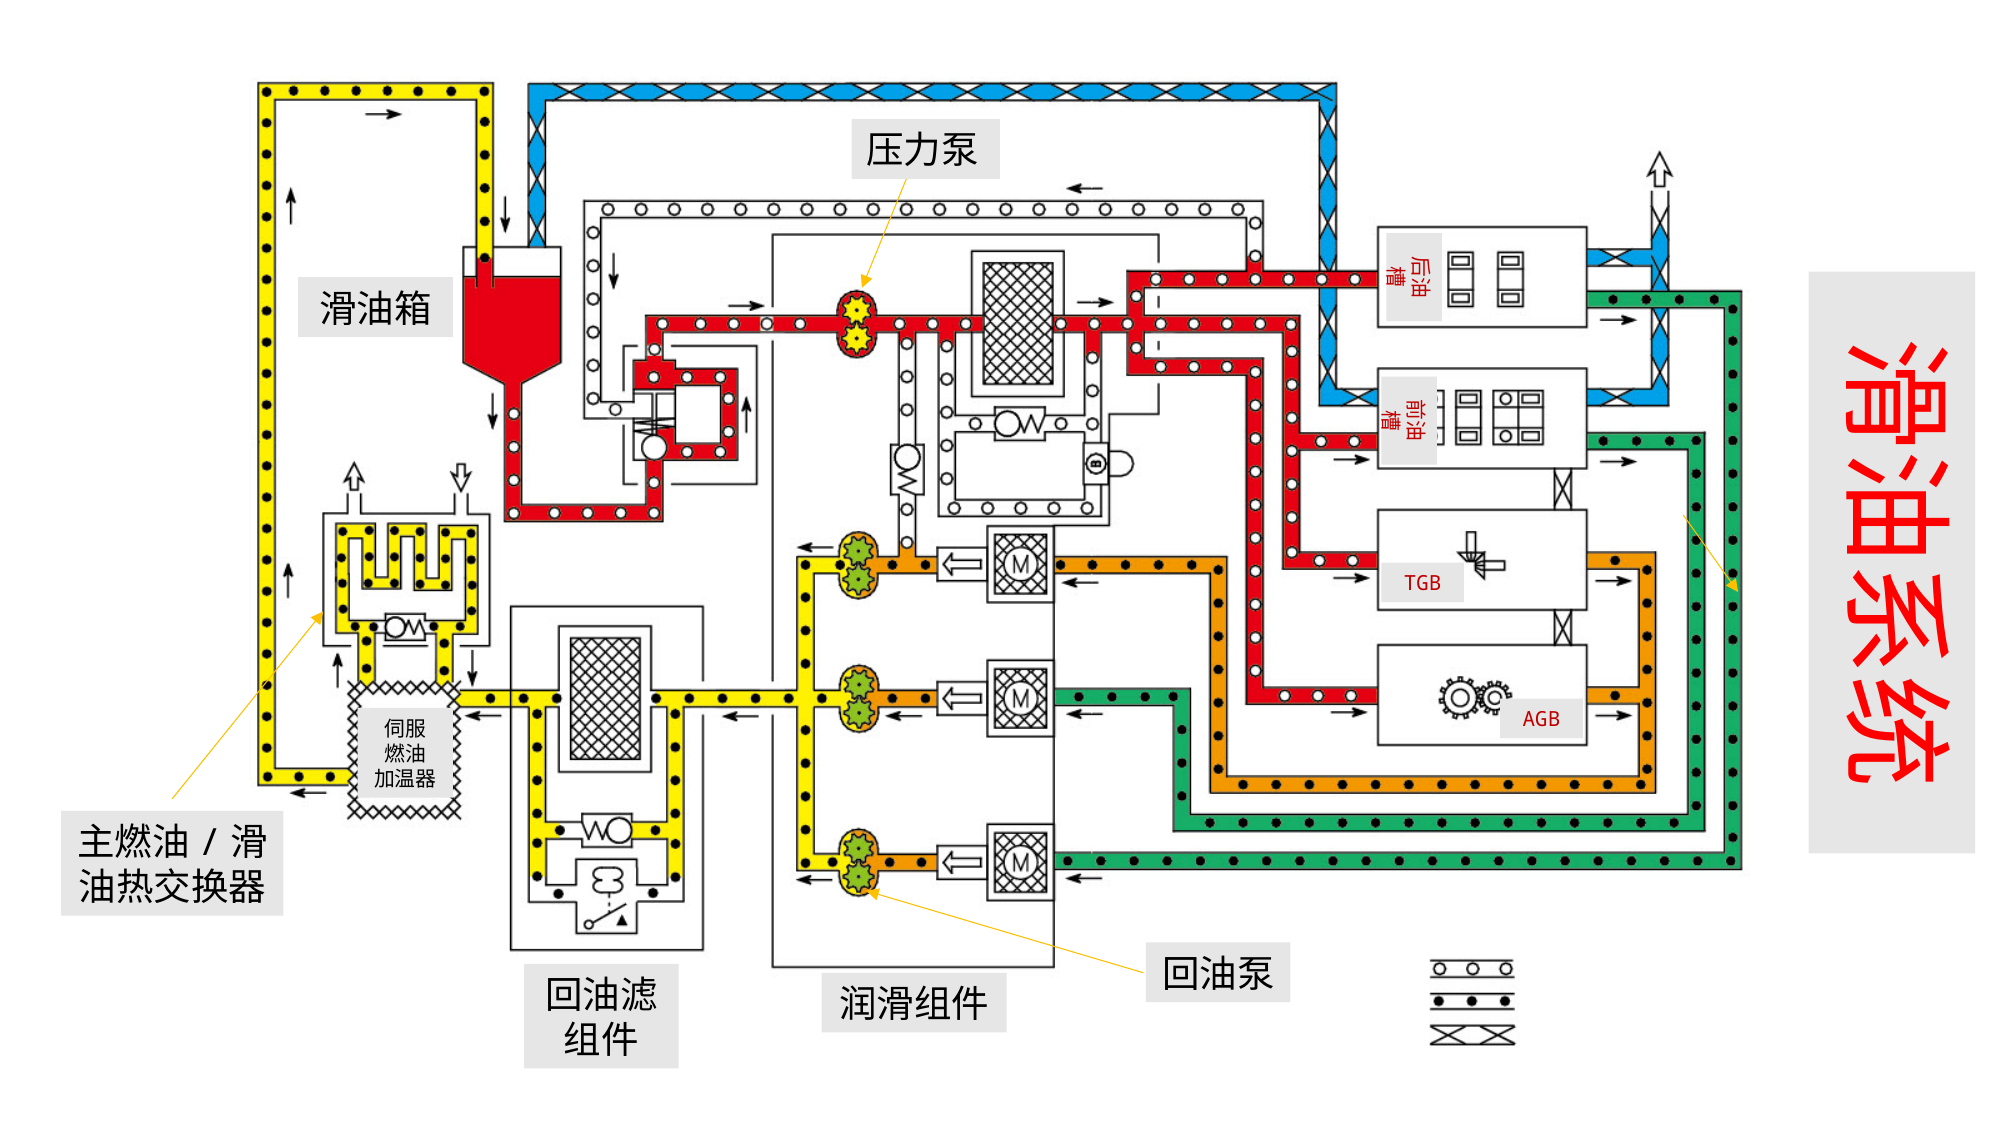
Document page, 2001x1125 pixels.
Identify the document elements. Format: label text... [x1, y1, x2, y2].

picture [239, 67, 1760, 1058]
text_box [861, 159, 915, 288]
text_box 主燃油/滑油热交换器 [61, 810, 239, 916]
text_box 回油滤组件 [524, 1058, 679, 1069]
text_box 滑油系统 [1808, 271, 1976, 854]
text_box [1683, 515, 1739, 593]
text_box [866, 890, 1144, 973]
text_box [172, 611, 324, 799]
